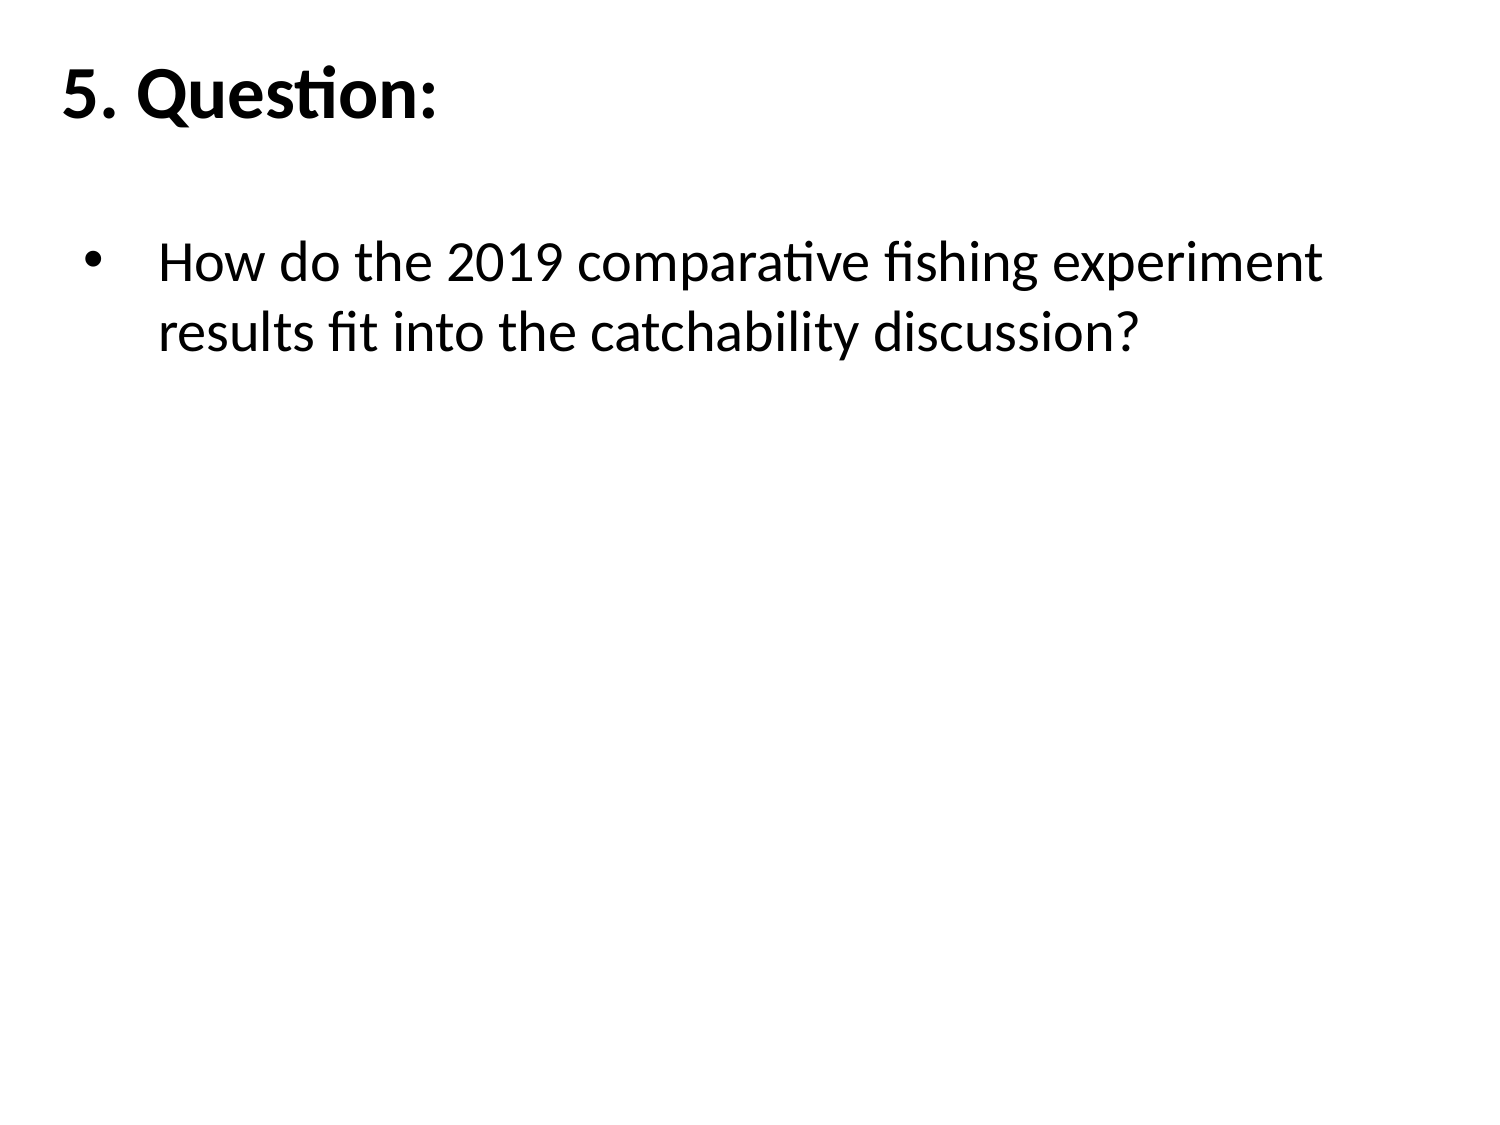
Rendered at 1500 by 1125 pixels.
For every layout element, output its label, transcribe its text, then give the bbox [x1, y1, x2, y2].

title How do the 2019 comparative fishing experiment results fit into the catchability discussion? [68, 193, 1418, 393]
text_box 5. Question: [46, 36, 455, 142]
